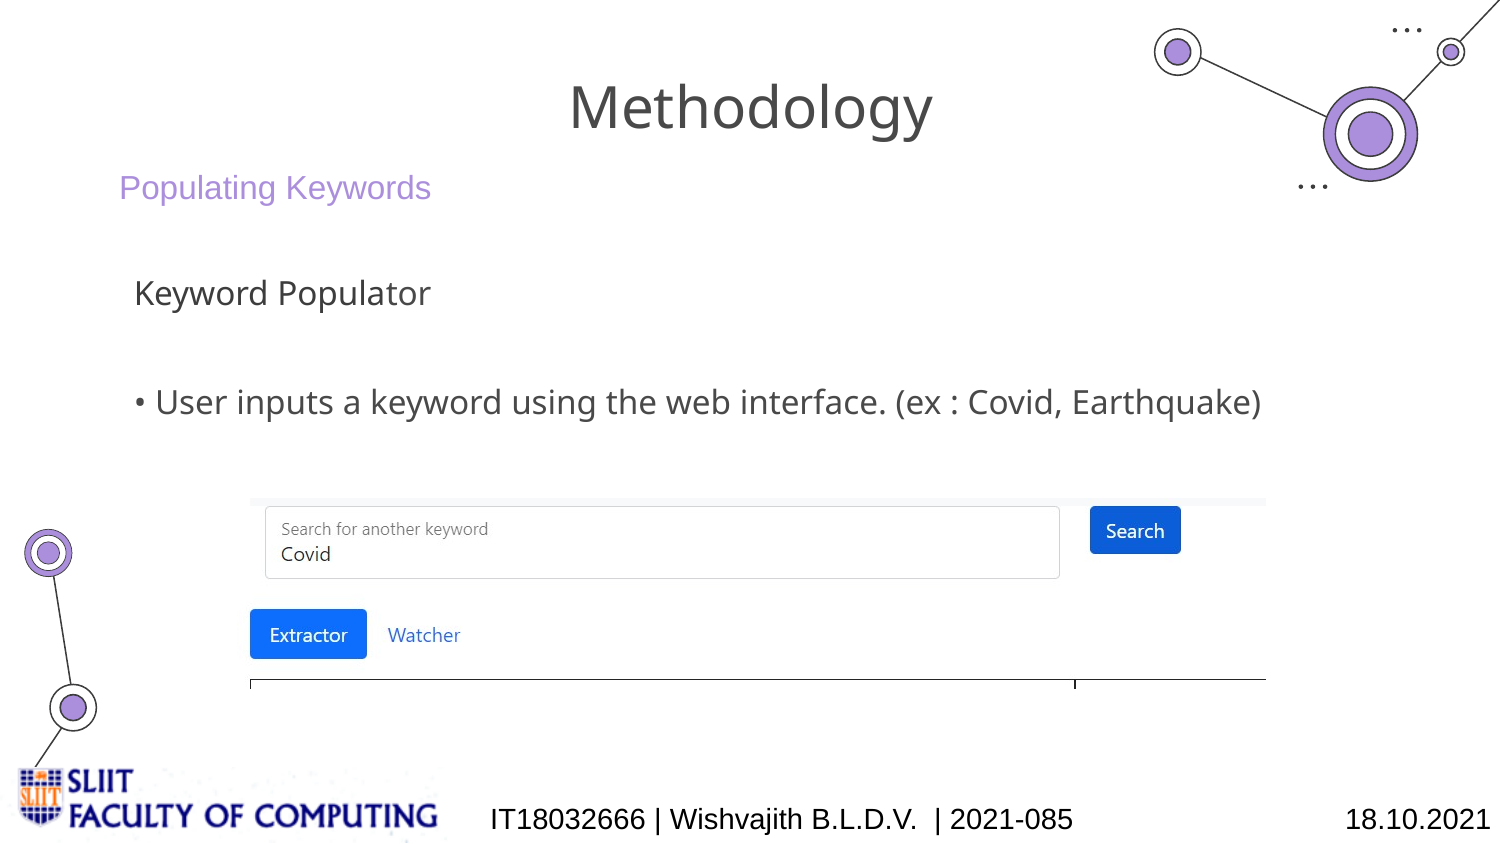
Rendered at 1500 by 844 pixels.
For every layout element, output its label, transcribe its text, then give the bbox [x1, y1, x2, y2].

picture [0, 767, 451, 843]
title Methodology [415, 55, 1086, 150]
picture [236, 498, 1267, 689]
text_box Populating Keywords [87, 158, 464, 214]
text_box Keyword Populator • User inputs a keyword using the web interface. (ex : Covid, Earthquake) [118, 229, 1437, 769]
text_box IT18032666 | Wishvajith B.L.D.V. | 2021-085 18.10.2021 [454, 792, 1500, 844]
